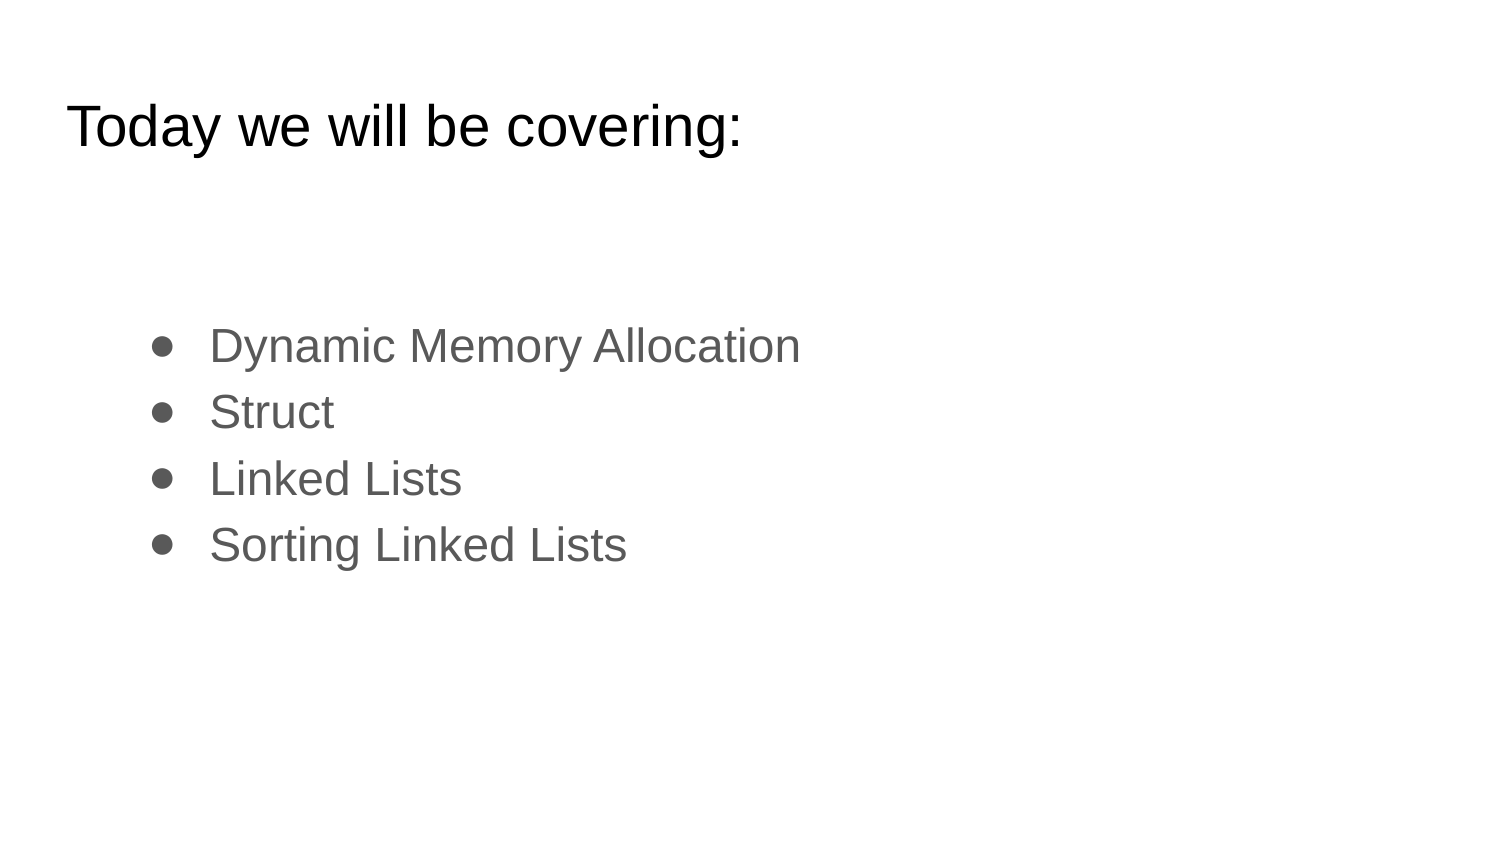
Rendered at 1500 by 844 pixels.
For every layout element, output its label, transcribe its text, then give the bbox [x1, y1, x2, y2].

list Dynamic Memory Allocation Struct Linked Lists Sorting Linked Lists [119, 290, 1381, 770]
title Today we will be covering: [51, 72, 1449, 167]
